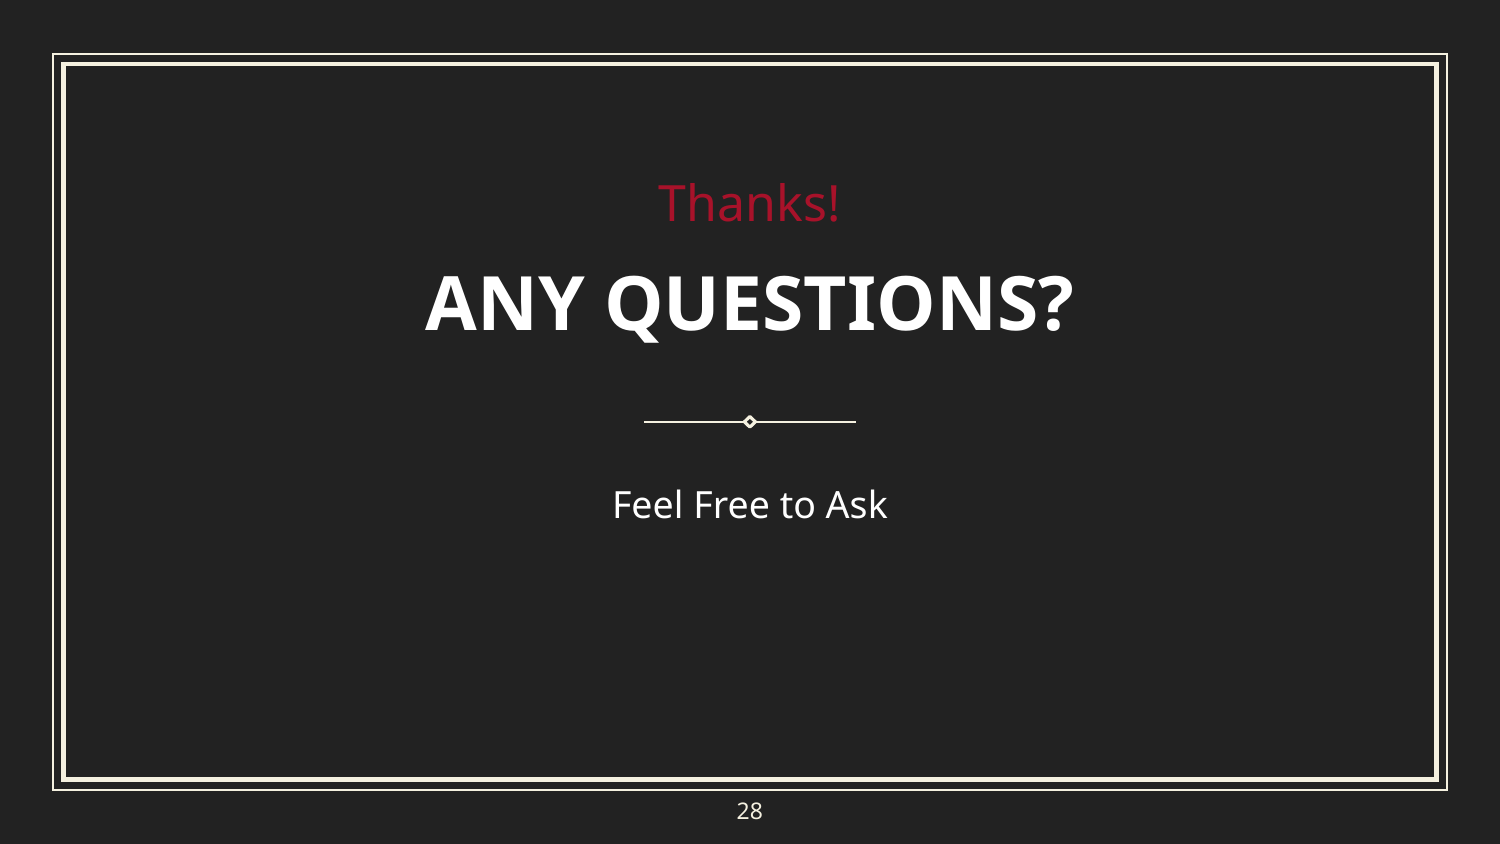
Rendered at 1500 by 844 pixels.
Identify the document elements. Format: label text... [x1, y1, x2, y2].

list Feel Free to Ask [209, 466, 1291, 678]
subtitle ANY QUESTIONS? [209, 240, 1291, 370]
title Thanks! [112, 140, 1388, 263]
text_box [643, 416, 856, 428]
slide_number 28 [705, 781, 795, 832]
